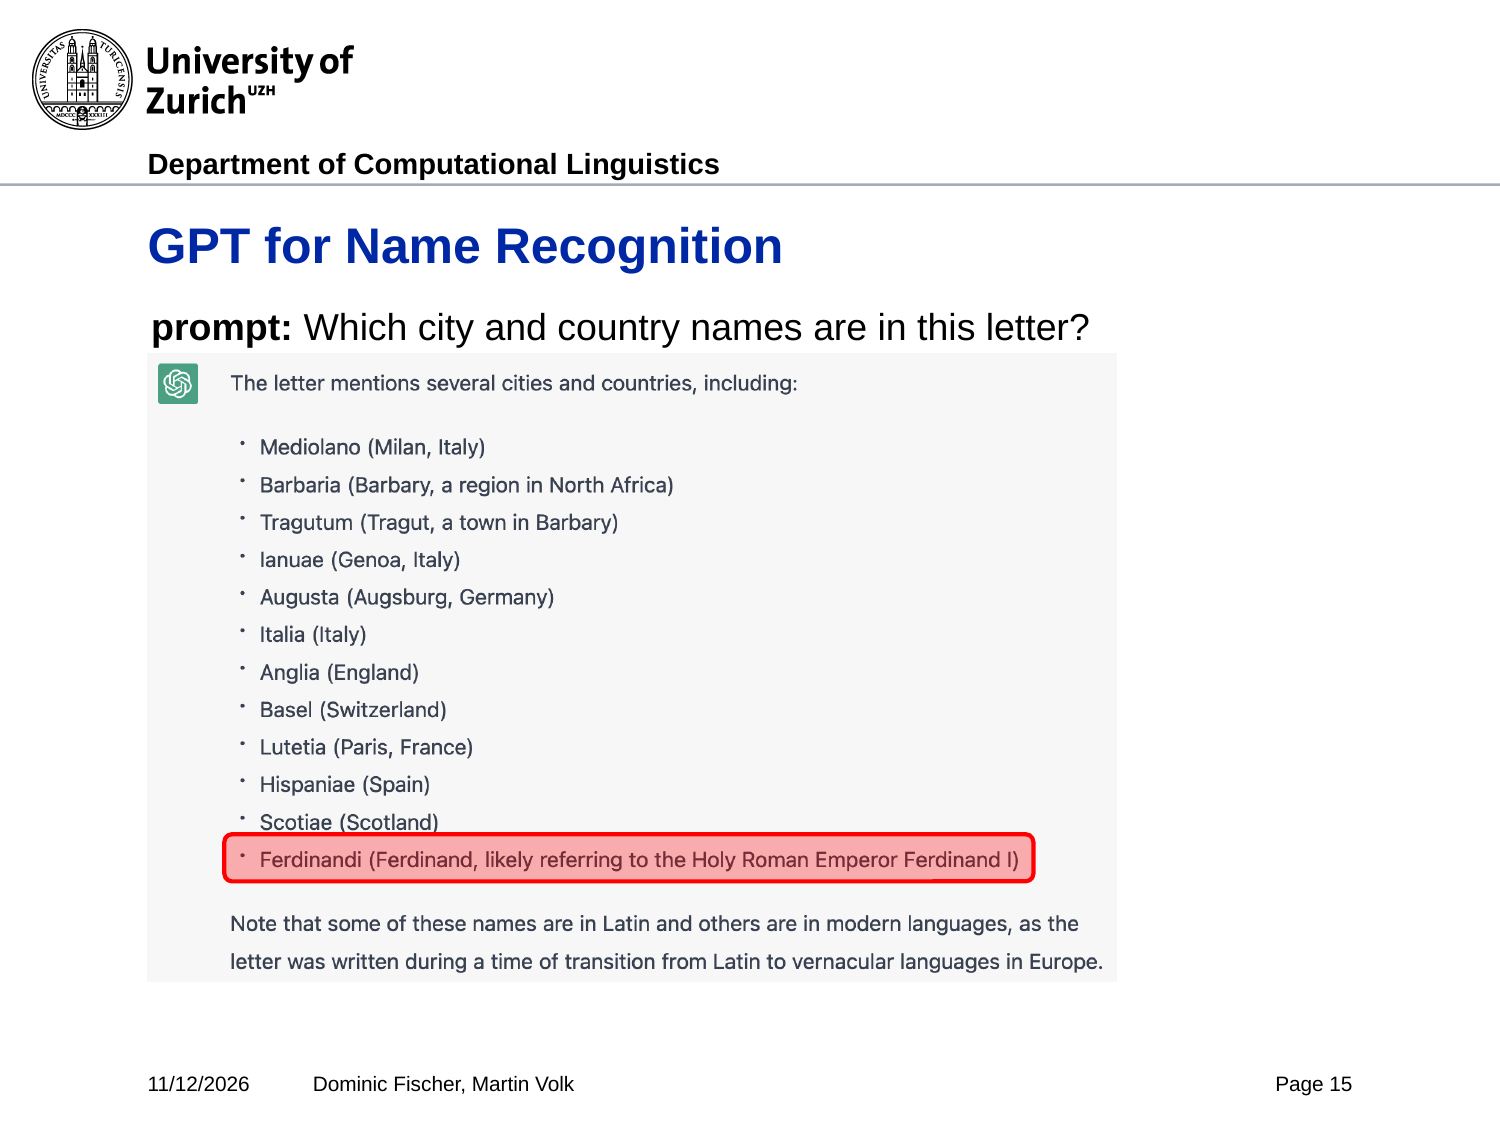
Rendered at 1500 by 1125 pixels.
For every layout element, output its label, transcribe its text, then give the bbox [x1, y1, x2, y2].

title GPT for Name Recognition [147, 208, 1353, 291]
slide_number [147, 1070, 301, 1106]
slide_number Page 15 [1222, 1070, 1353, 1106]
list prompt: Which city and country names are in this letter? [151, 302, 1250, 350]
picture [147, 353, 1117, 982]
picture [26, 23, 360, 136]
footer Dominic Fischer, Martin Volk [312, 1070, 1176, 1106]
